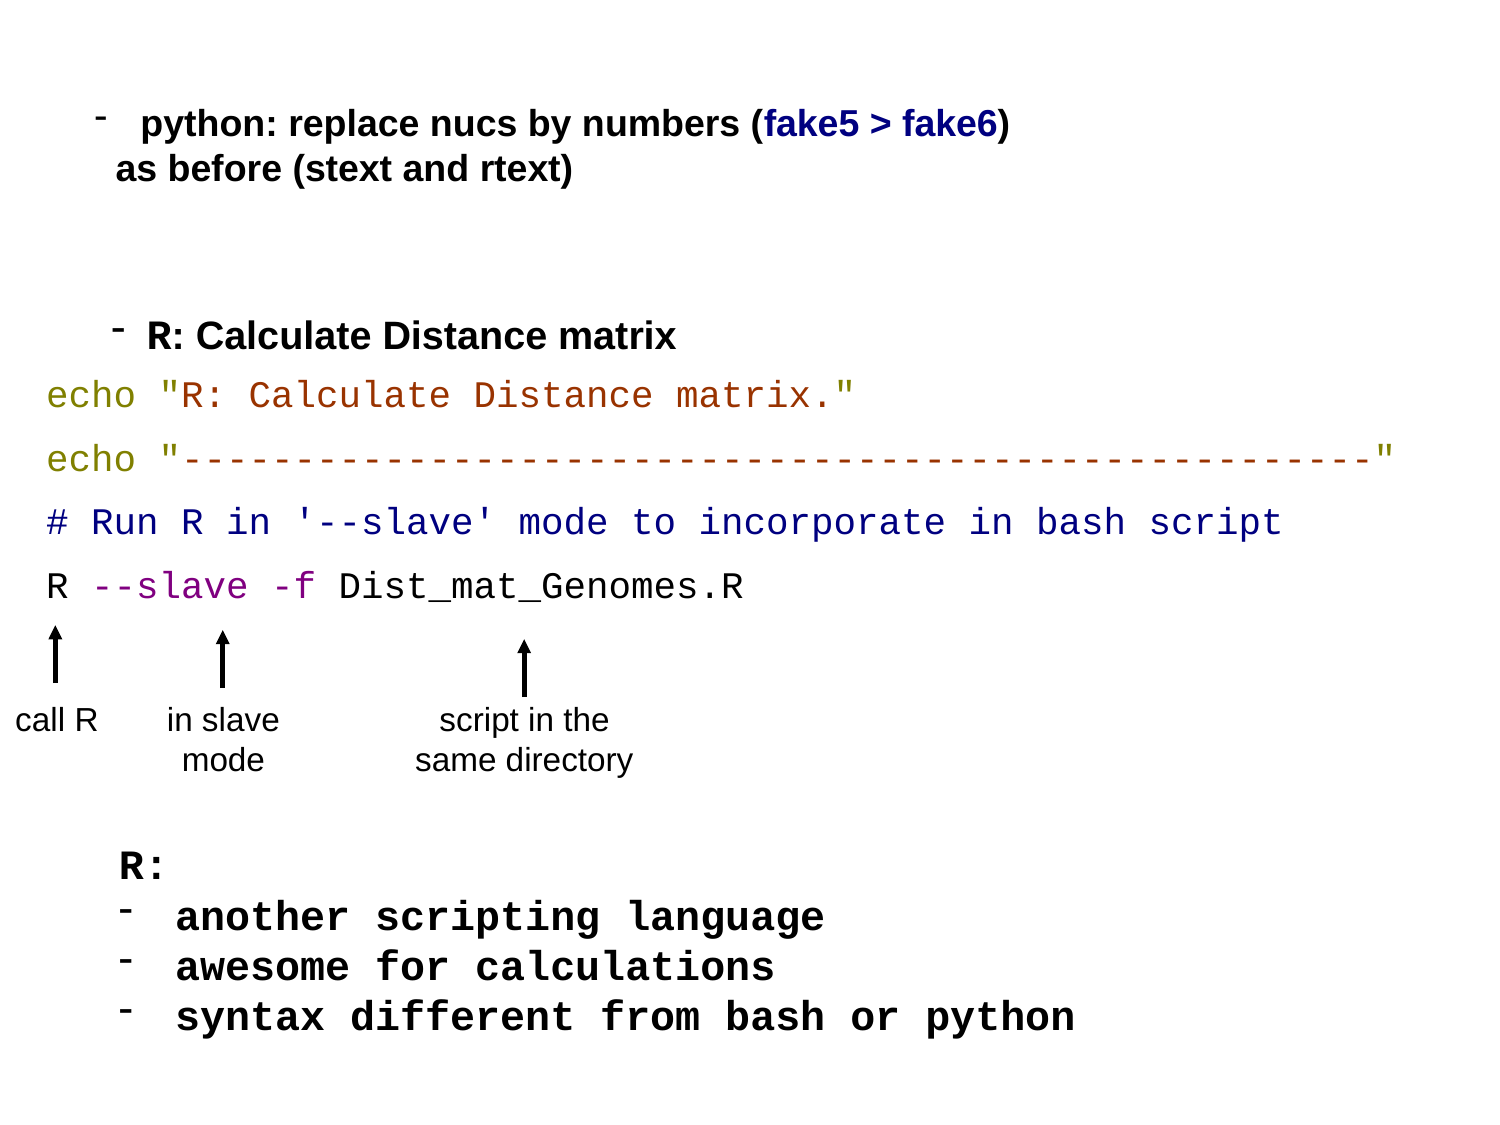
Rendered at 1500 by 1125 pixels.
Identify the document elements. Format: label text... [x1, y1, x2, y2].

text_box script in the same directory [400, 690, 649, 786]
text_box in slave mode [151, 690, 295, 786]
text_box call R [0, 690, 114, 746]
text_box R: Calculate Distance matrix [96, 300, 1400, 460]
text_box python: replace nucs by numbers (fake5 > fake6) as before (stext and rtext) [79, 91, 1025, 241]
text_box R: another scripting language awesome for calculations syntax different from bash or python [104, 831, 1408, 1094]
text_box echo "R: Calculate Distance matrix." echo "-----------------------------------------------------" # Run R in '--slave' mode to incorporate in bash script R --slave -f Dist_mat_Genomes.R [31, 362, 1450, 614]
